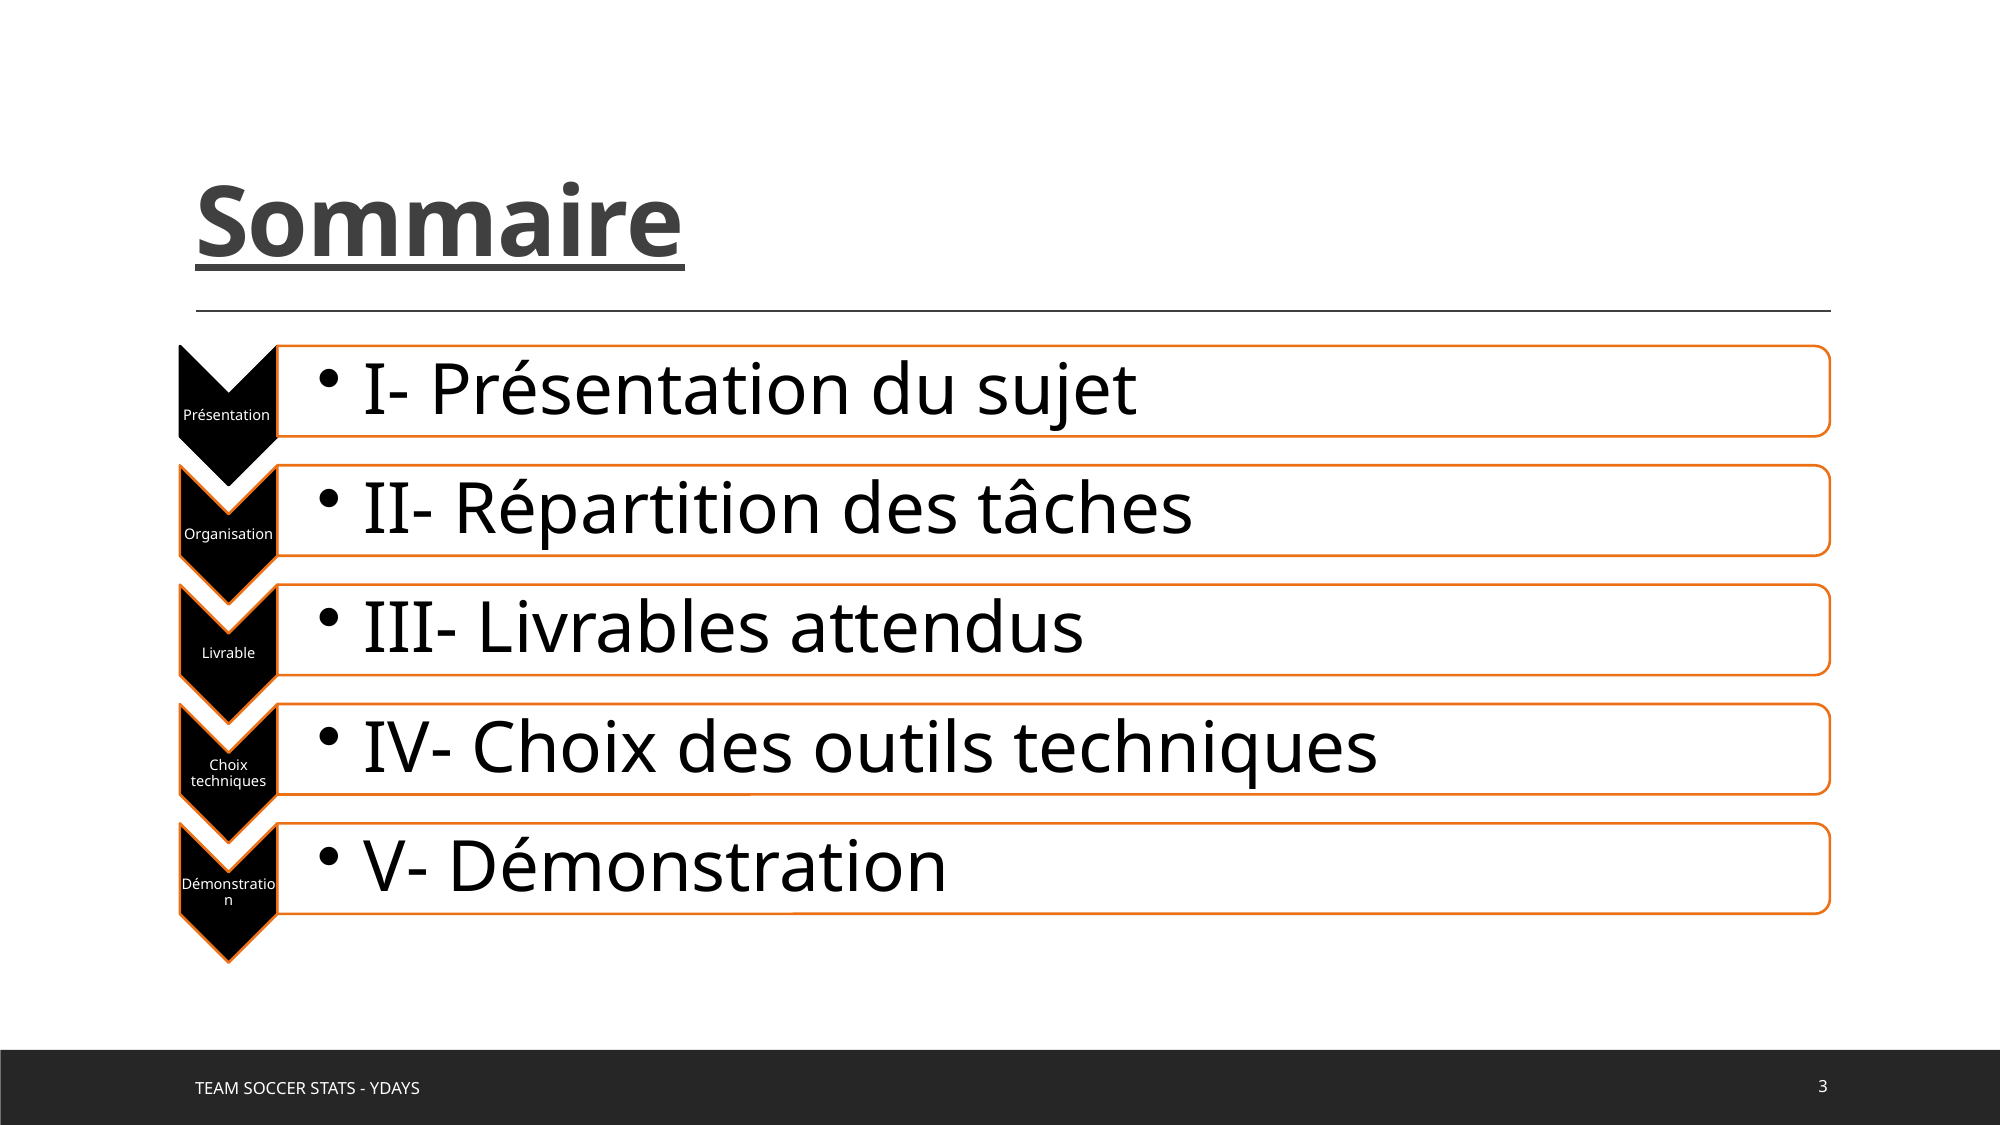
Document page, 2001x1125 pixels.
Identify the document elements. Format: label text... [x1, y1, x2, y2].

slide_number 3 [1803, 1057, 1932, 1118]
footer TEAM SOCCER STATS - YDAYS [180, 1057, 1299, 1118]
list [179, 345, 1831, 964]
title Sommaire [180, 47, 1830, 285]
